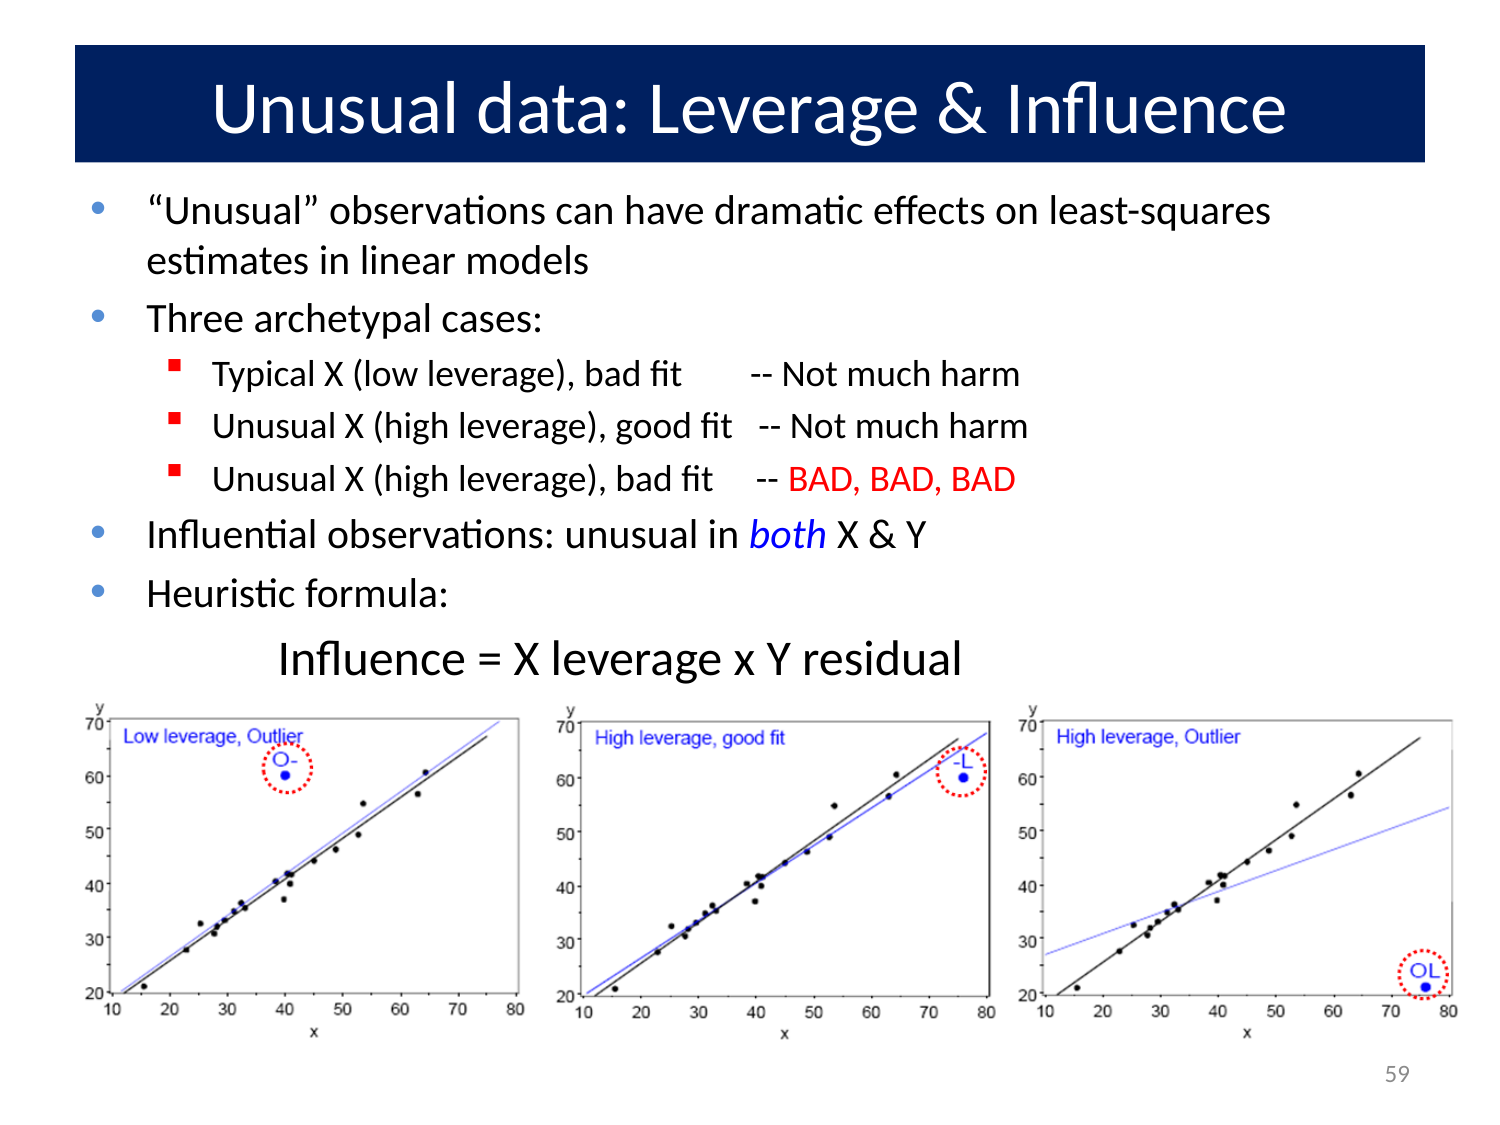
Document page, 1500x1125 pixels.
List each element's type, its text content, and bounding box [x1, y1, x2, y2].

slide_number 59 [1074, 1049, 1425, 1103]
list “Unusual” observations can have dramatic effects on least-squares estimates in linear models Three archetypal cases: Typical X (low leverage), bad fit -- Not much harm Unusual X (high leverage), good fit -- Not much harm Unusual X (high leverage), bad fit -- BAD, BAD, BAD Influential observations: unusual in both X & Y Heuristic formula: Influence = X leverage x Y residual [75, 174, 1450, 700]
picture [545, 702, 999, 1042]
picture [82, 700, 531, 1044]
title Unusual data: Leverage & Influence [75, 45, 1425, 163]
picture [1013, 702, 1461, 1042]
